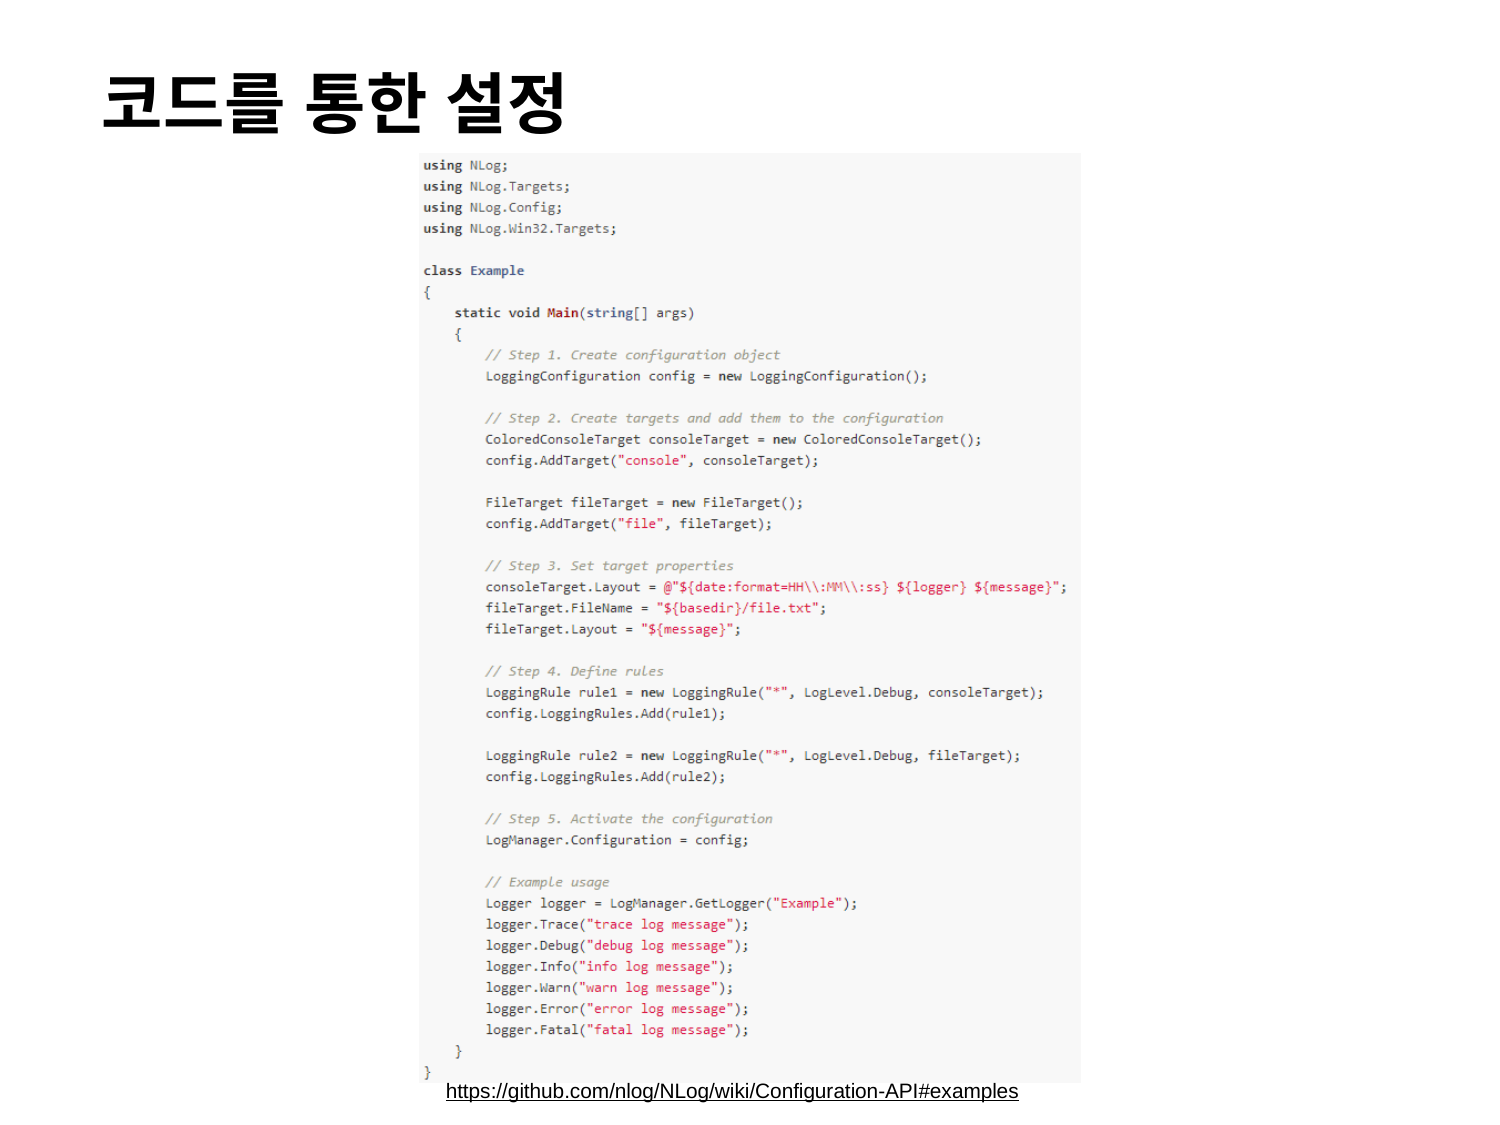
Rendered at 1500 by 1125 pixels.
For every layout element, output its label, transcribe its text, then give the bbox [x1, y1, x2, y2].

text_box https://github.com/nlog/NLog/wiki/Configuration-API#examples [431, 1070, 1105, 1111]
text_box 코드를 통한 설정 [87, 54, 914, 149]
picture [418, 153, 1081, 1083]
